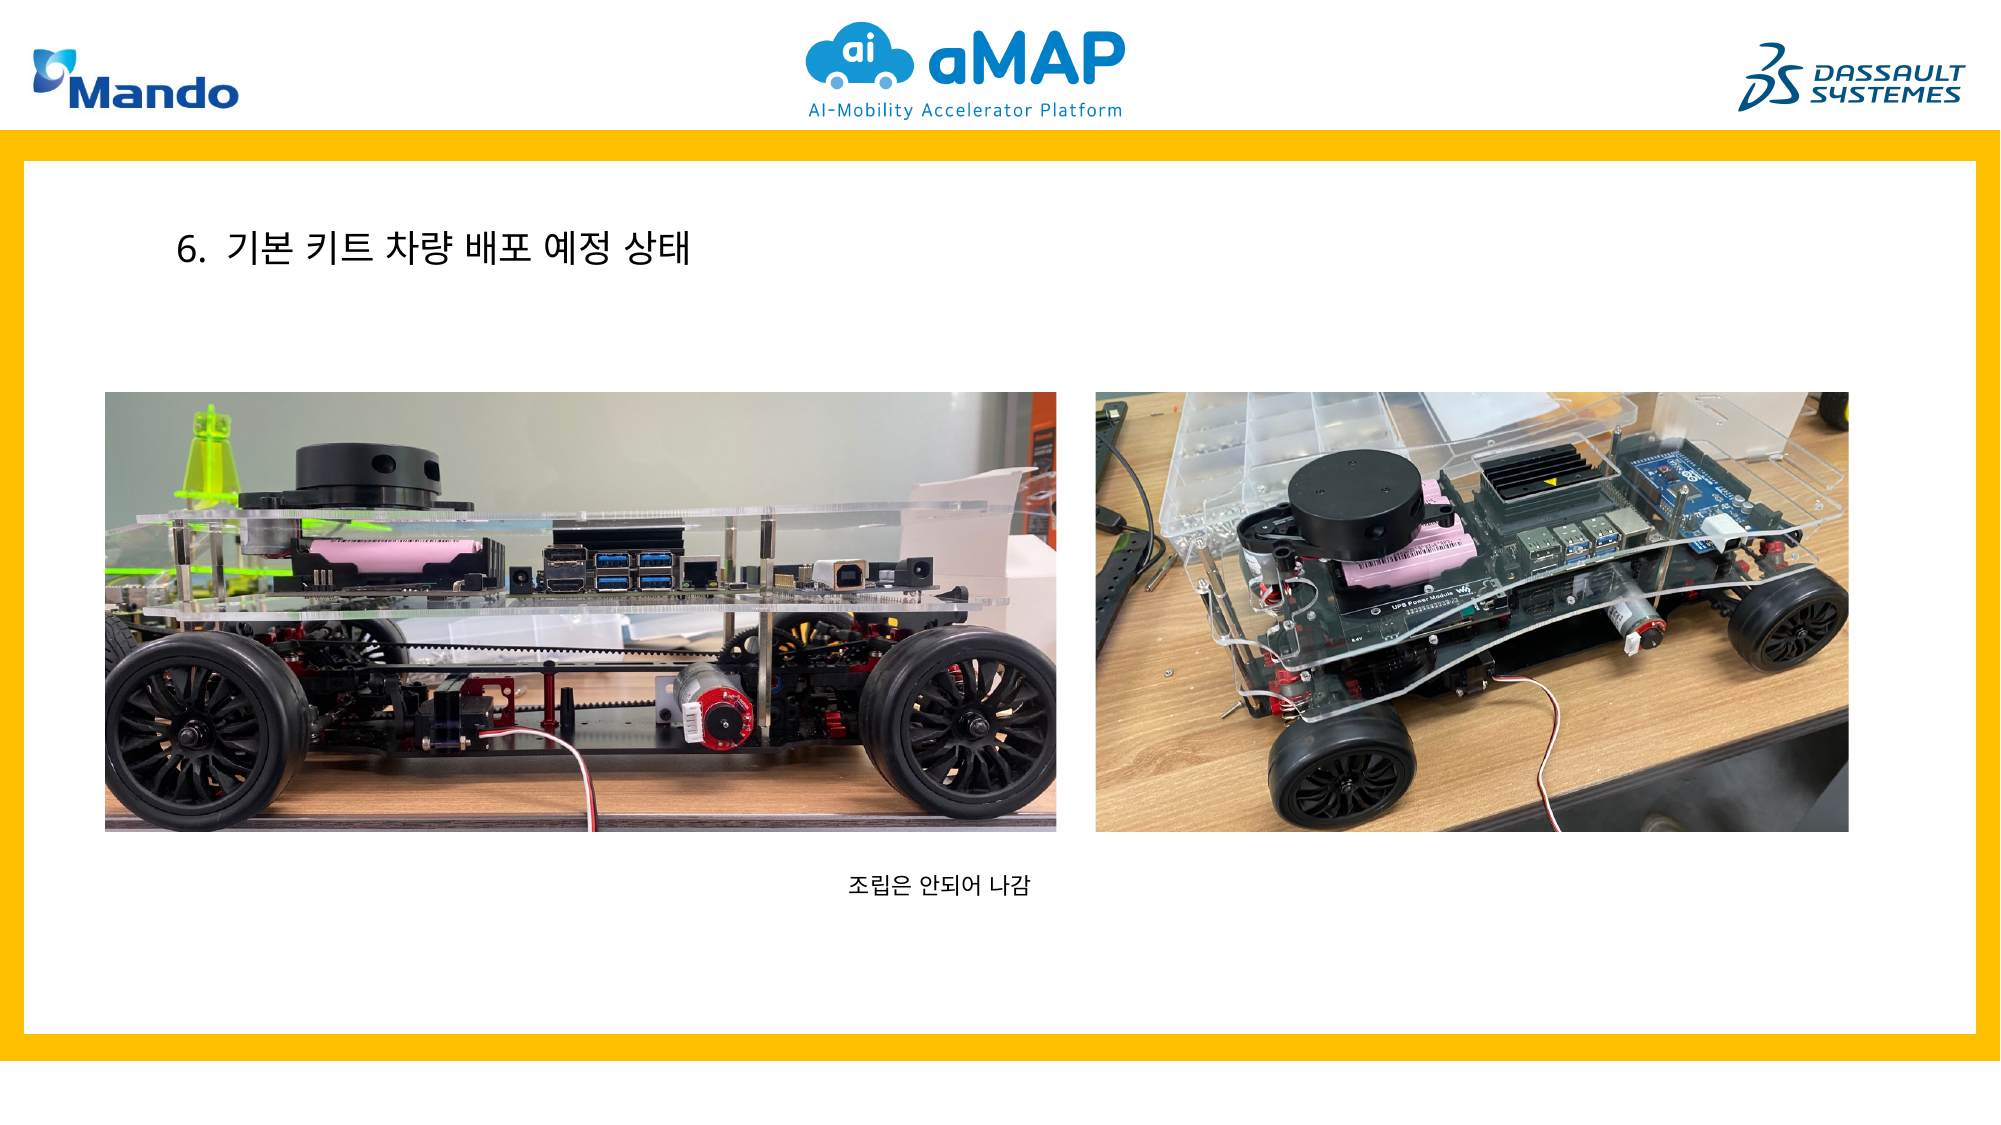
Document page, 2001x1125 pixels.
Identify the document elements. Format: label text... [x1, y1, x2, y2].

picture [105, 392, 1057, 832]
picture [1095, 392, 1849, 832]
picture [799, 10, 1134, 123]
picture [1704, 0, 2000, 176]
text_box 6. 기본 키트 차량 배포 예정 상태 [161, 217, 1657, 278]
text_box 조립은 안되어 나감 [834, 864, 1047, 907]
picture [24, 39, 254, 116]
